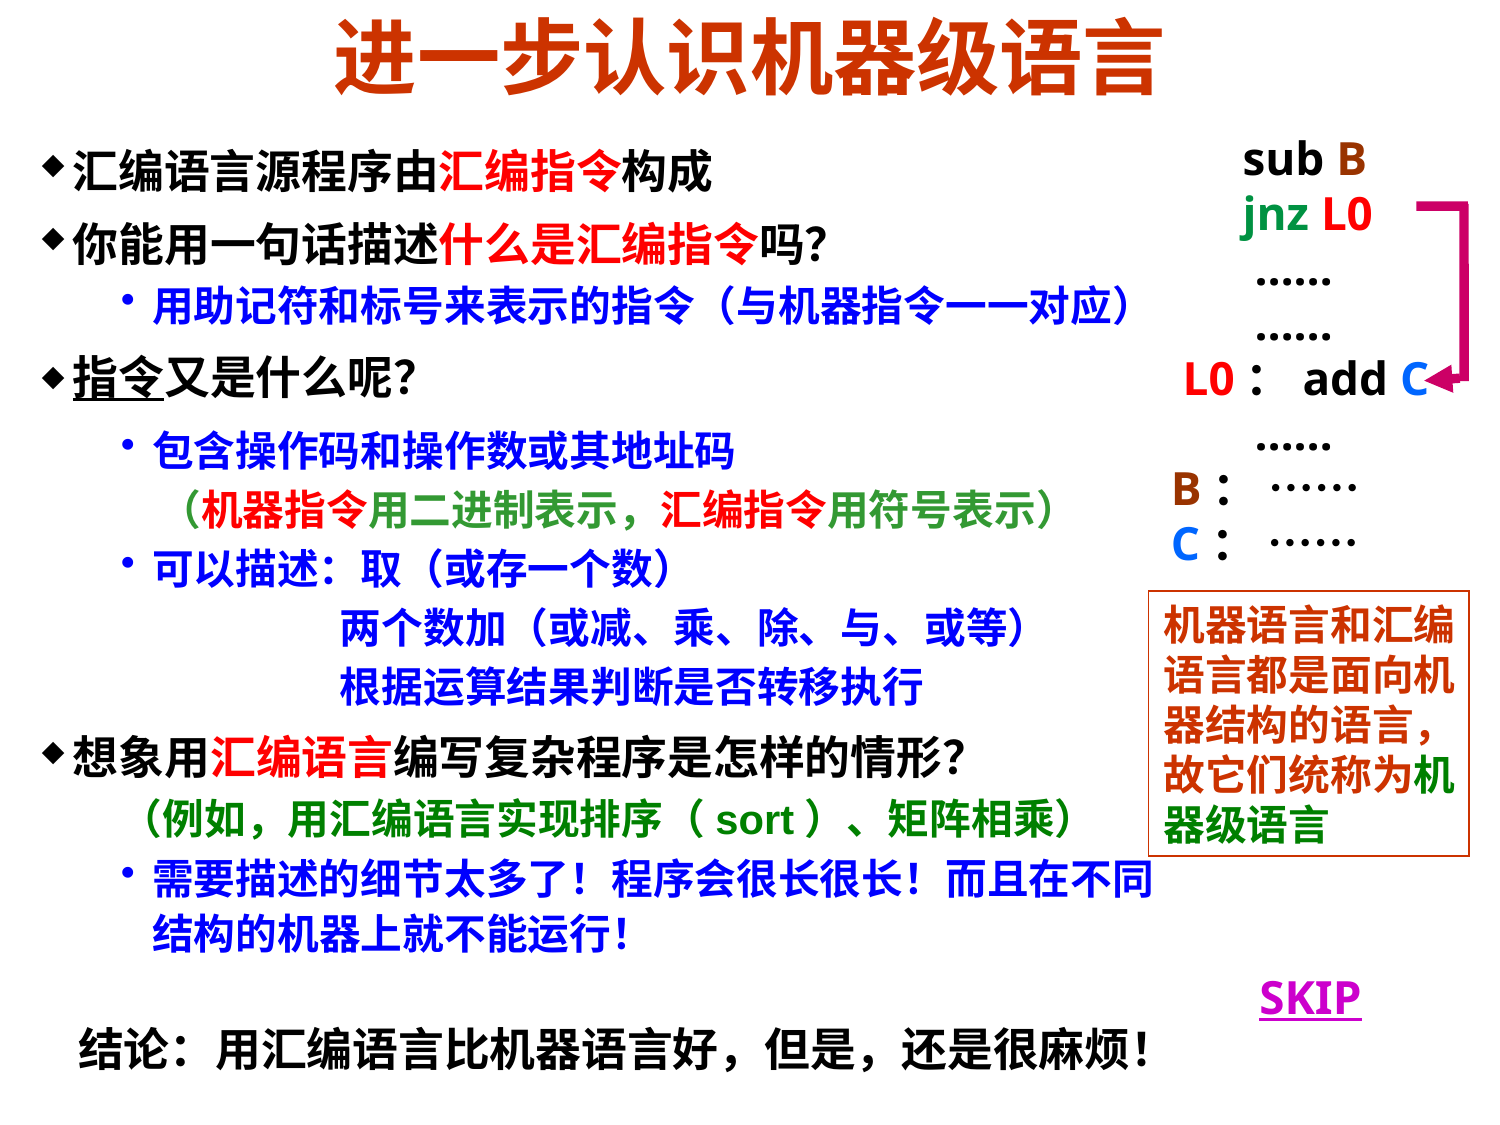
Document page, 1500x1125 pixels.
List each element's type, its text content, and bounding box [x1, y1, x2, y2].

list 汇编语言源程序由汇编指令构成 你能用一句话描述什么是汇编指令吗？ 用助记符和标号来表示的指令（与机器指令一一对应） 指令又是什么呢？ 包含操作码和操作数或其地址码 （机器指令用二进制表示，汇编指令用符号表示） 可以描述：取（或存一个数） 两个数加（或减、乘、除、与、或等） 根据运算结果判断是否转移执行 想象用汇编语言编写复杂程序是怎样的情形？ （例如，用汇编语言实现排序（sort）、矩阵相乘） 需要描述的细节太多了！程序会很长很长！而且在不同结构的机器上就不能运行！ [28, 132, 1191, 963]
text_box SKIP [1244, 961, 1422, 1039]
text_box 进一步认识机器级语言 [74, 20, 1426, 90]
text_box 结论：用汇编语言比机器语言好，但是，还是很麻烦！ [63, 1012, 1290, 1083]
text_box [1155, 122, 1469, 583]
text_box 机器语言和汇编语言都是面向机器结构的语言，故它们统称为机器级语言 [1148, 591, 1470, 856]
